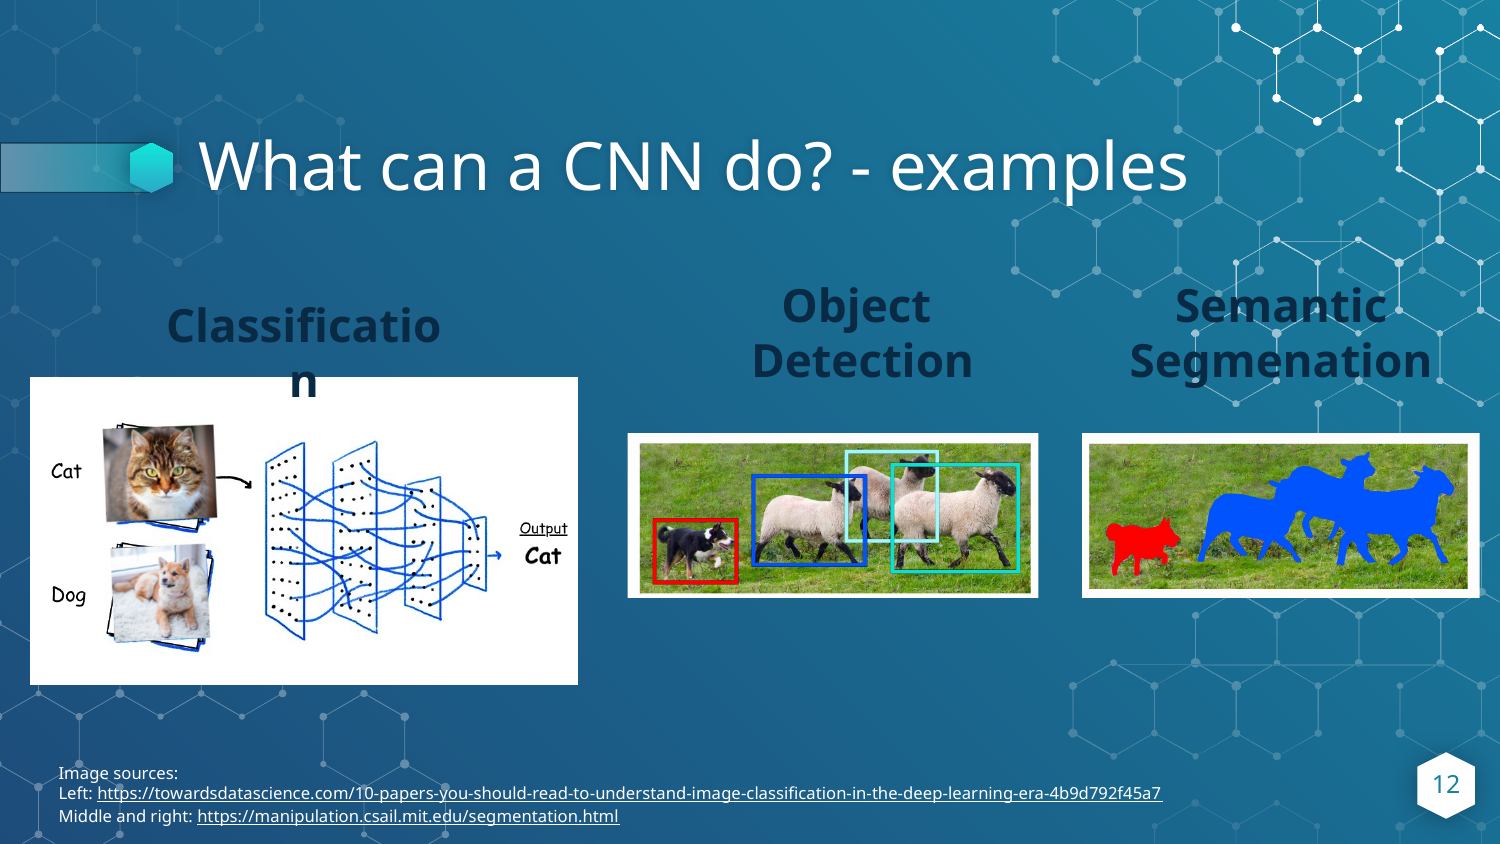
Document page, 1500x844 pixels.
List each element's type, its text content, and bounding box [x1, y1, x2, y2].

text_box Semantic Segmenation [1087, 261, 1475, 405]
title What can a CNN do? - examples [198, 140, 1302, 198]
picture [627, 433, 1039, 598]
text_box Object Detection [668, 261, 1057, 399]
picture [30, 376, 578, 685]
slide_number 12 [1417, 752, 1475, 819]
picture [1081, 433, 1481, 598]
text_box Image sources: Left: https://towardsdatascience.com/10-papers-you-should-read-to-understand-image-classification-in-the-deep-learning-era-4b9d792f45a7 Middle and right: https://manipulation.csail.mit.edu/segmentation.html [43, 747, 1360, 844]
text_box Classification [140, 282, 468, 366]
